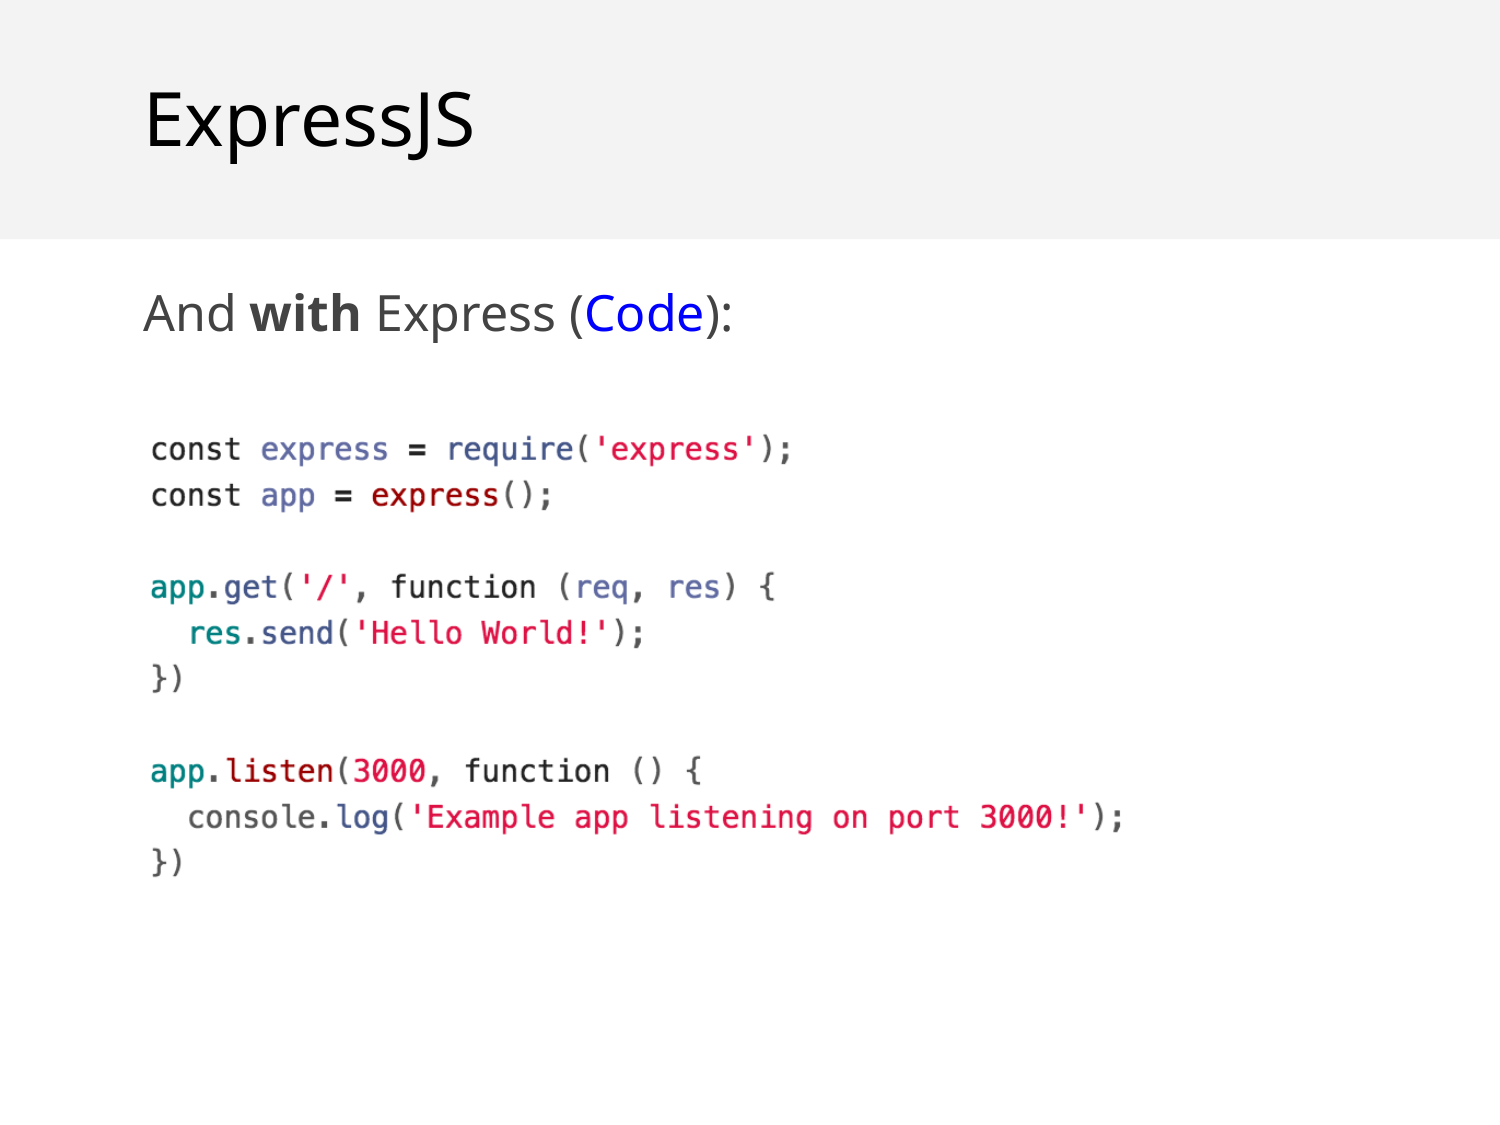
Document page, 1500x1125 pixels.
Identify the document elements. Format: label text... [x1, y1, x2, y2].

text_box And with Express (Code): [128, 255, 1372, 425]
text_box ExpressJS [128, 56, 1372, 183]
picture [128, 416, 1143, 899]
